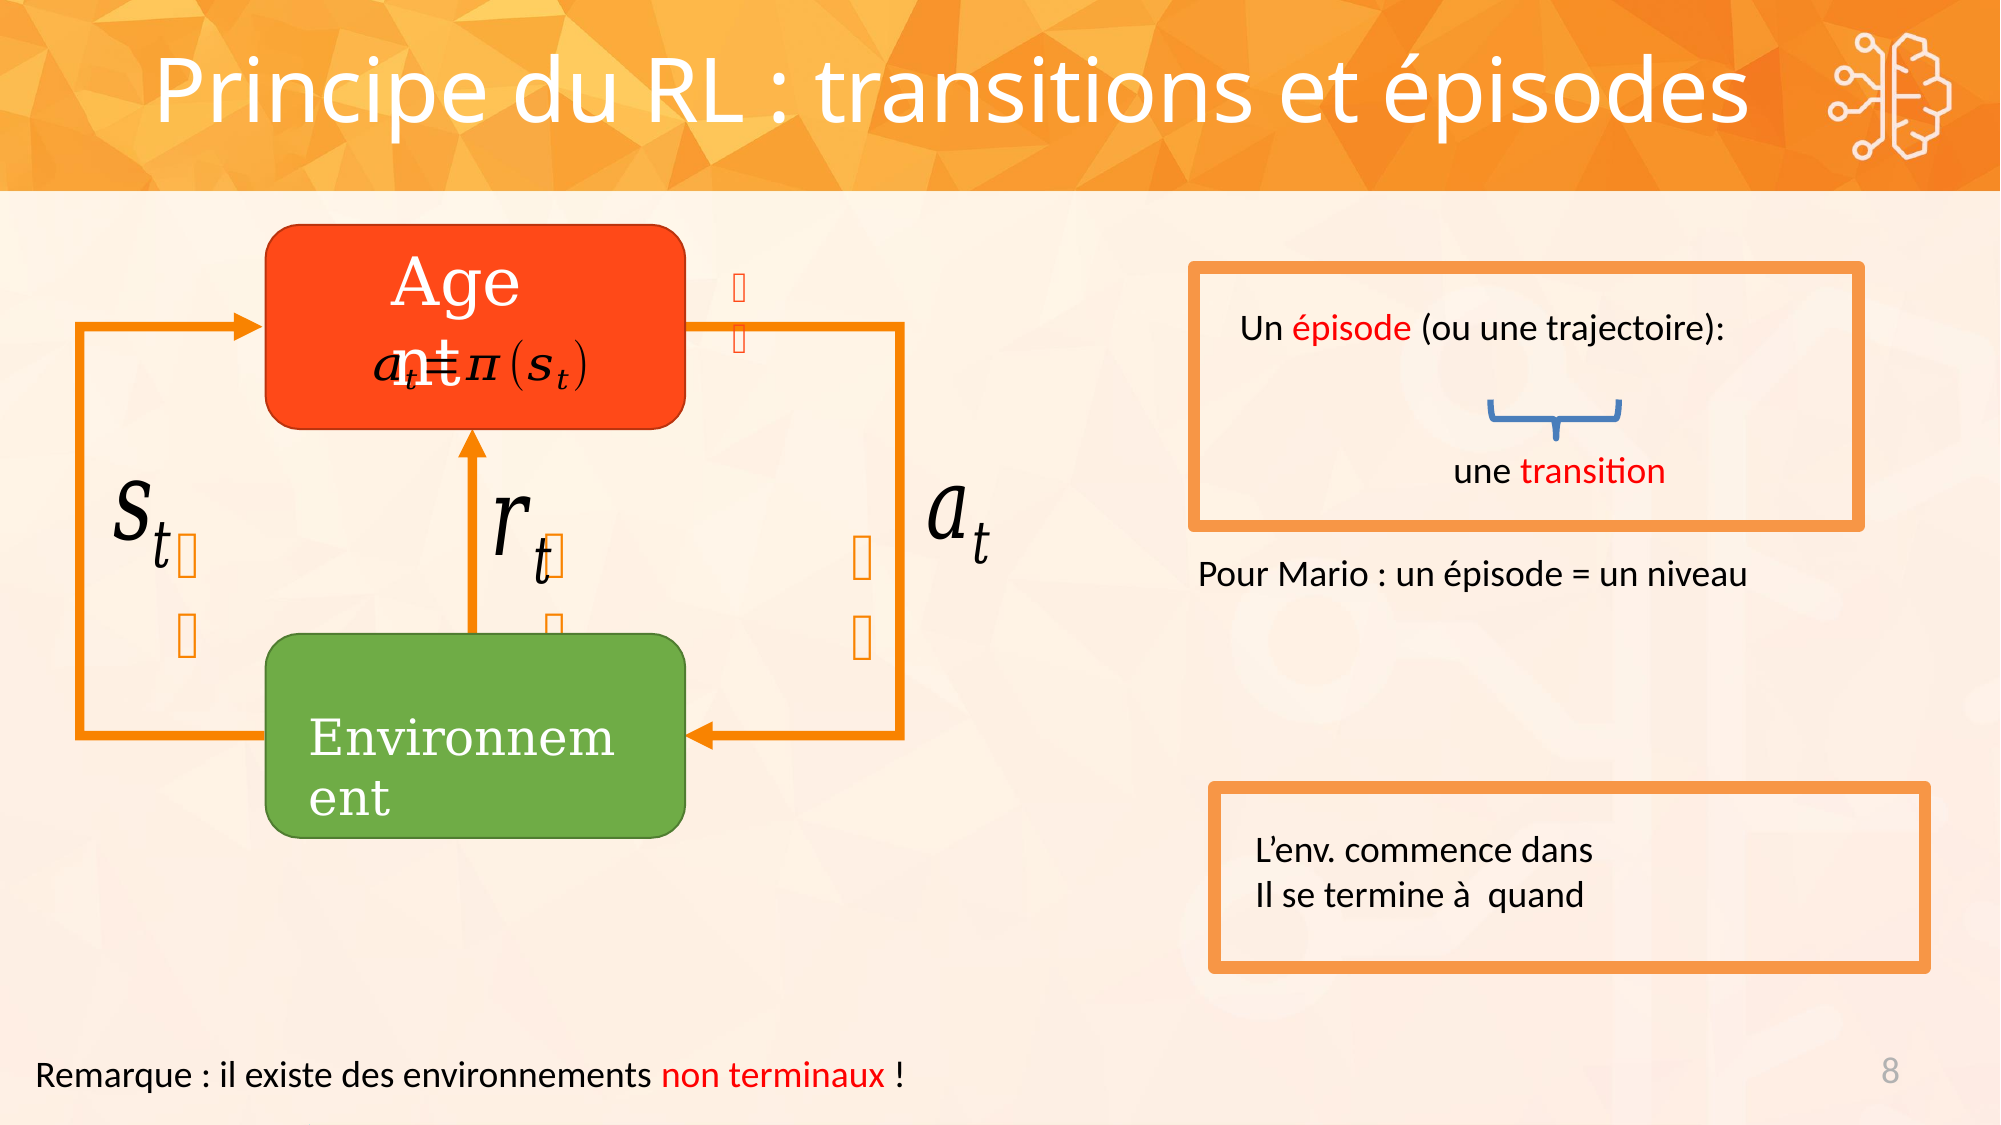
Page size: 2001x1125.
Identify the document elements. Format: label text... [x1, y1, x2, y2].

text_box [458, 440, 487, 631]
picture [0, 0, 2000, 1125]
text_box Remarque : il existe des environnements non terminaux ! [20, 1042, 930, 1103]
text_box 𝑡 [849, 511, 884, 674]
text_box [691, 321, 730, 332]
text_box [1214, 787, 1925, 968]
text_box 𝑡 [174, 509, 209, 672]
text_box [692, 321, 905, 750]
text_box [1193, 267, 1859, 527]
text_box 𝑡 [730, 257, 754, 363]
text_box [75, 312, 259, 741]
text_box une transition [1438, 438, 1705, 498]
slide_number 8 [1440, 1046, 1900, 1103]
text_box 𝑡 [541, 509, 576, 631]
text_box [264, 632, 687, 840]
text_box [264, 223, 687, 431]
text_box [1489, 399, 1620, 438]
title Principe du RL : transitions et épisodes [150, 30, 1977, 221]
text_box Pour Mario : un épisode = un niveau [1183, 541, 1843, 602]
